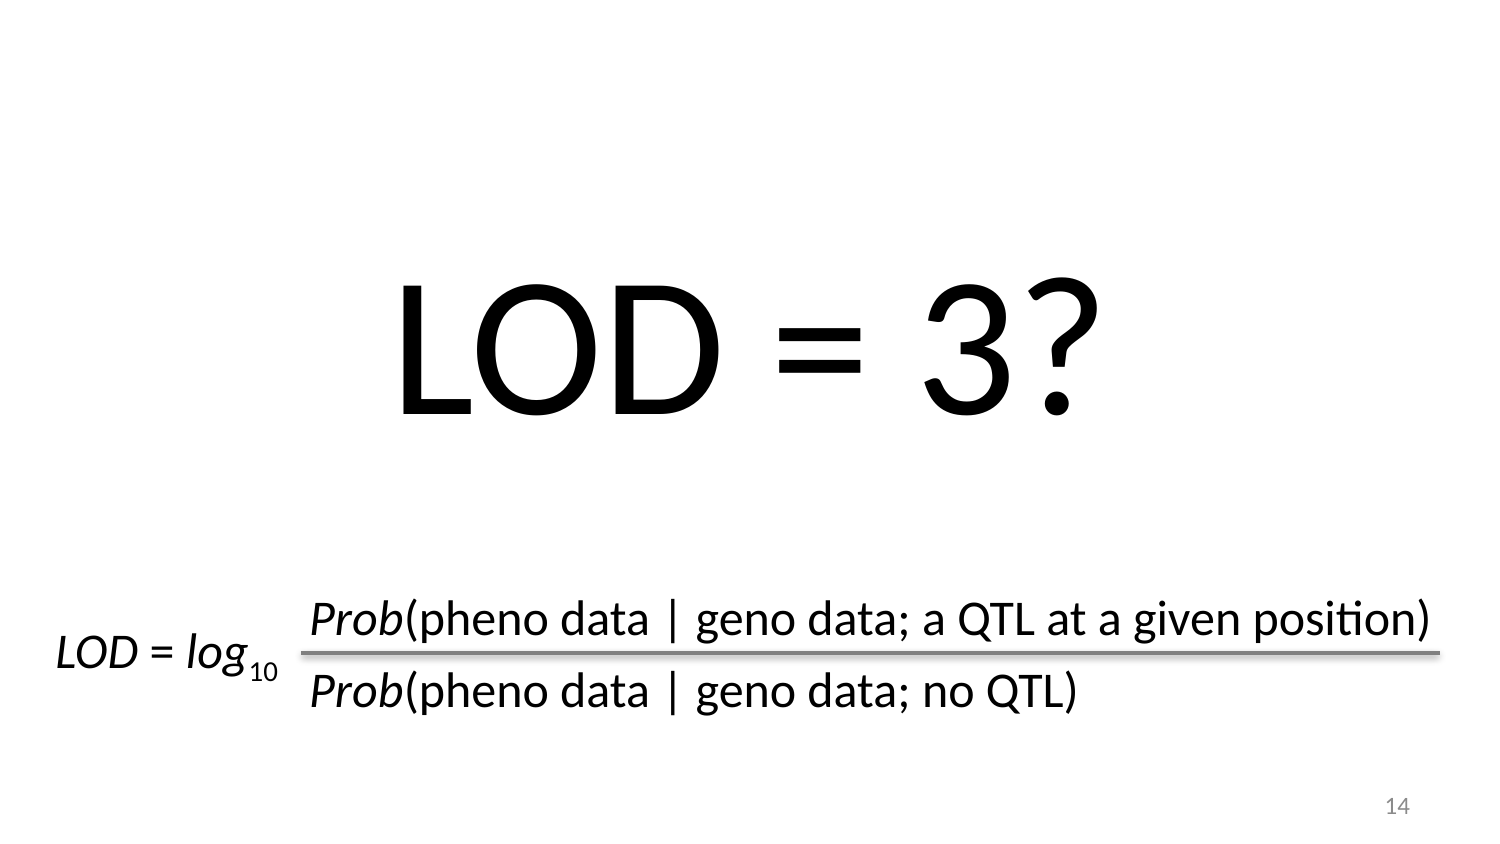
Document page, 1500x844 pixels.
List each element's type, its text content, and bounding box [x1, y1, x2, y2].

text_box LOD = log10 [40, 611, 333, 695]
slide_number 14 [1074, 782, 1425, 827]
list LOD = 3? [75, 121, 1425, 547]
text_box Prob(pheno data | geno data; a QTL at a given position) Prob(pheno data | geno data; no QTL) [294, 565, 1464, 725]
